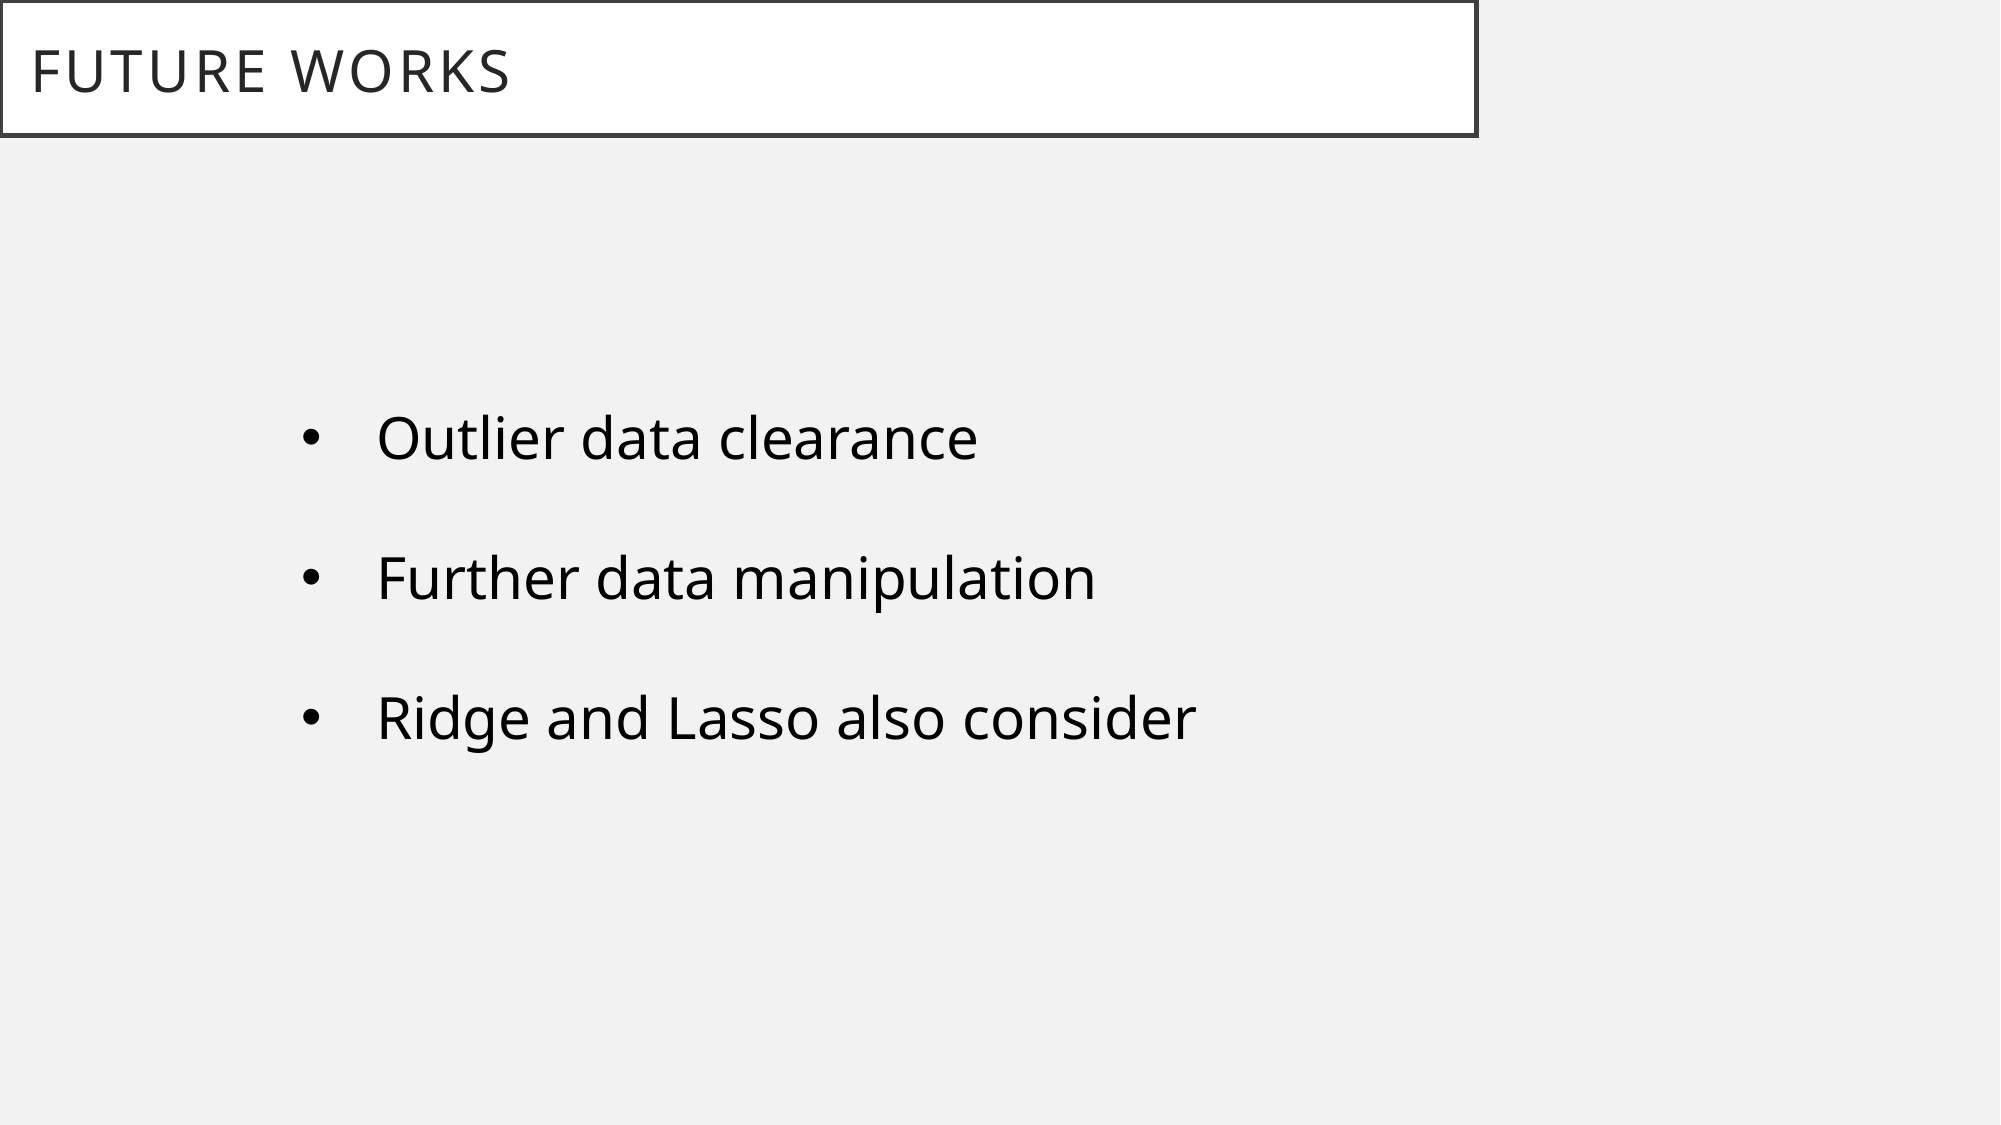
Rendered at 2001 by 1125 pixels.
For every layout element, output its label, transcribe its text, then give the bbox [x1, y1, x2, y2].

title Future Works [0, 0, 1479, 138]
text_box Outlier data clearance Further data manipulation Ridge and Lasso also consider [293, 323, 1221, 804]
